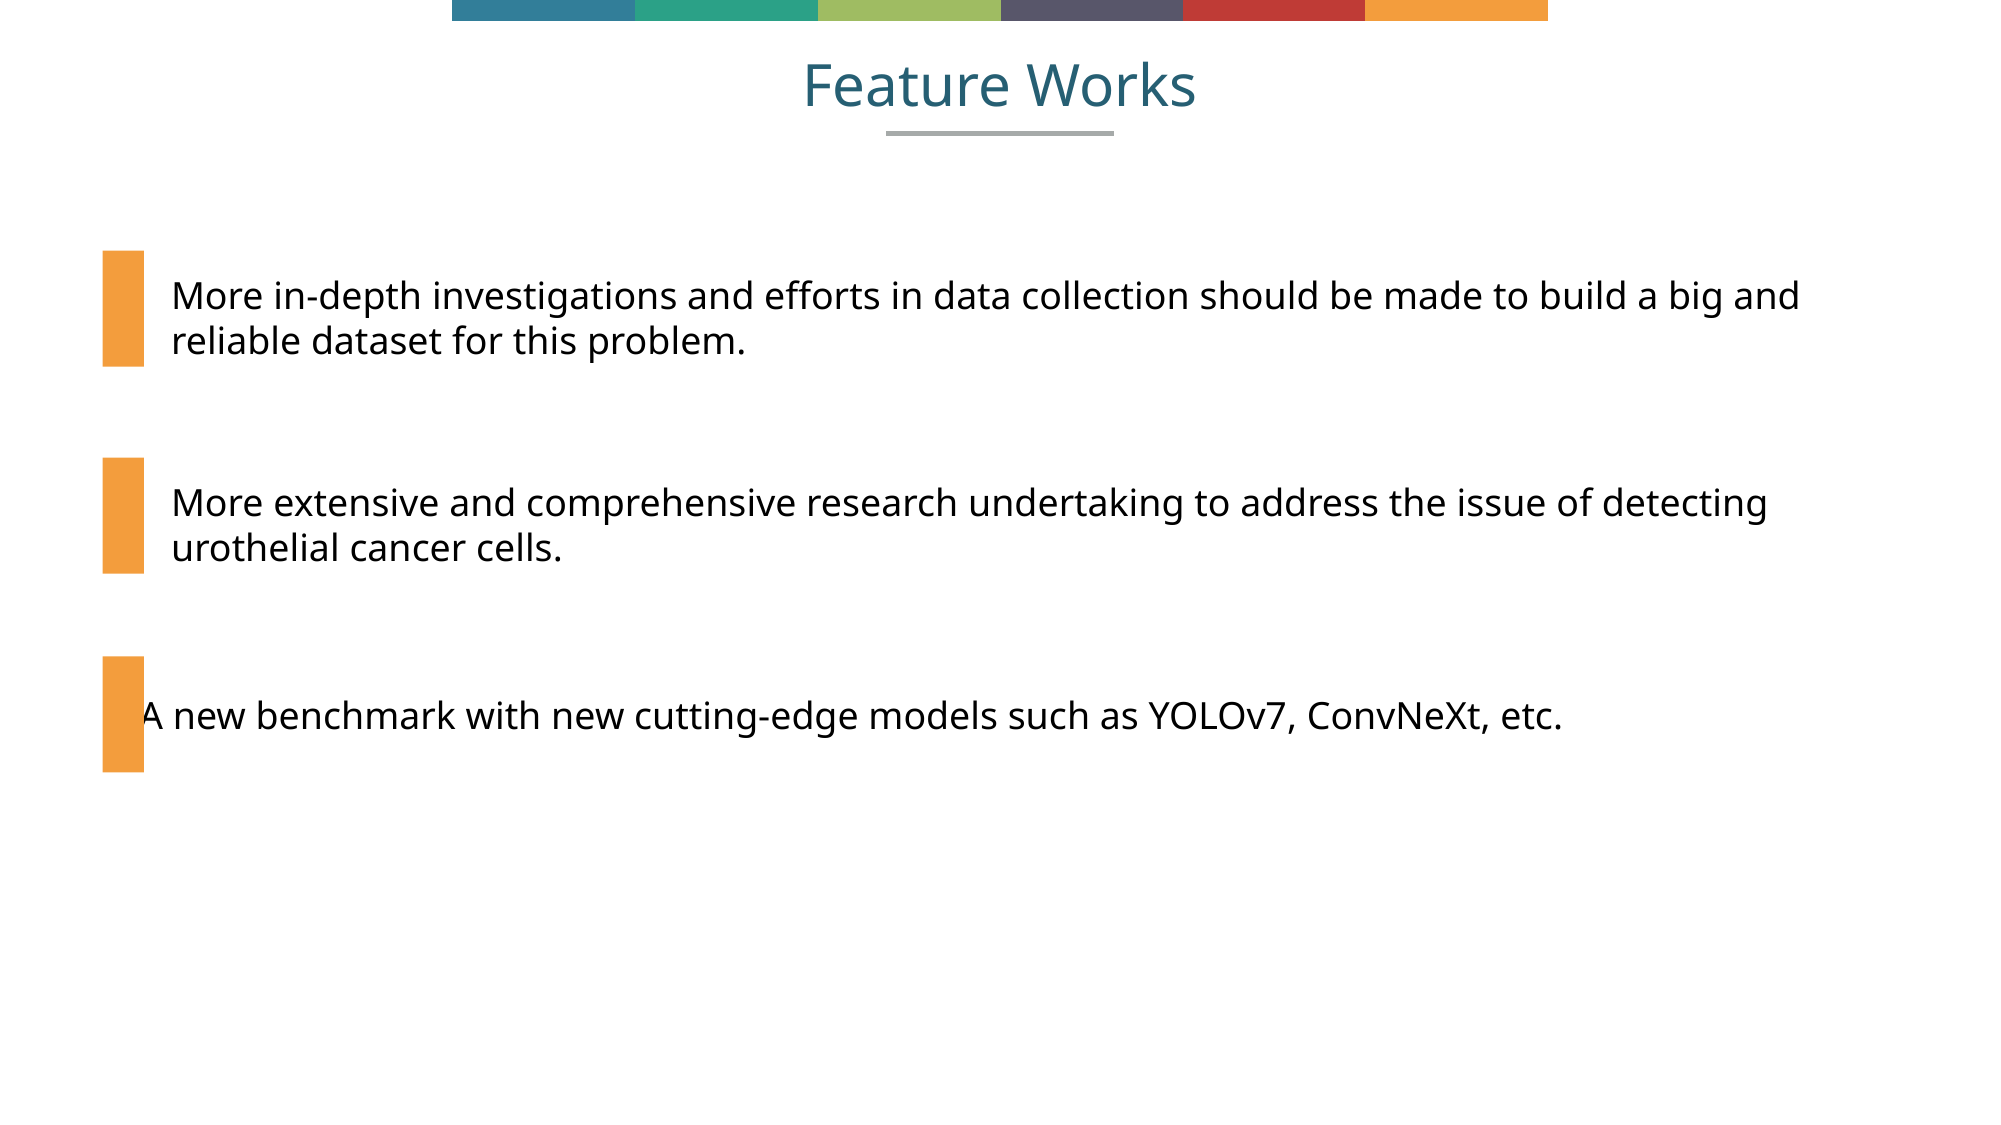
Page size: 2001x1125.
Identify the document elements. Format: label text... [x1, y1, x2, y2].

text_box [102, 250, 1922, 773]
title Feature Works [453, 48, 1547, 119]
